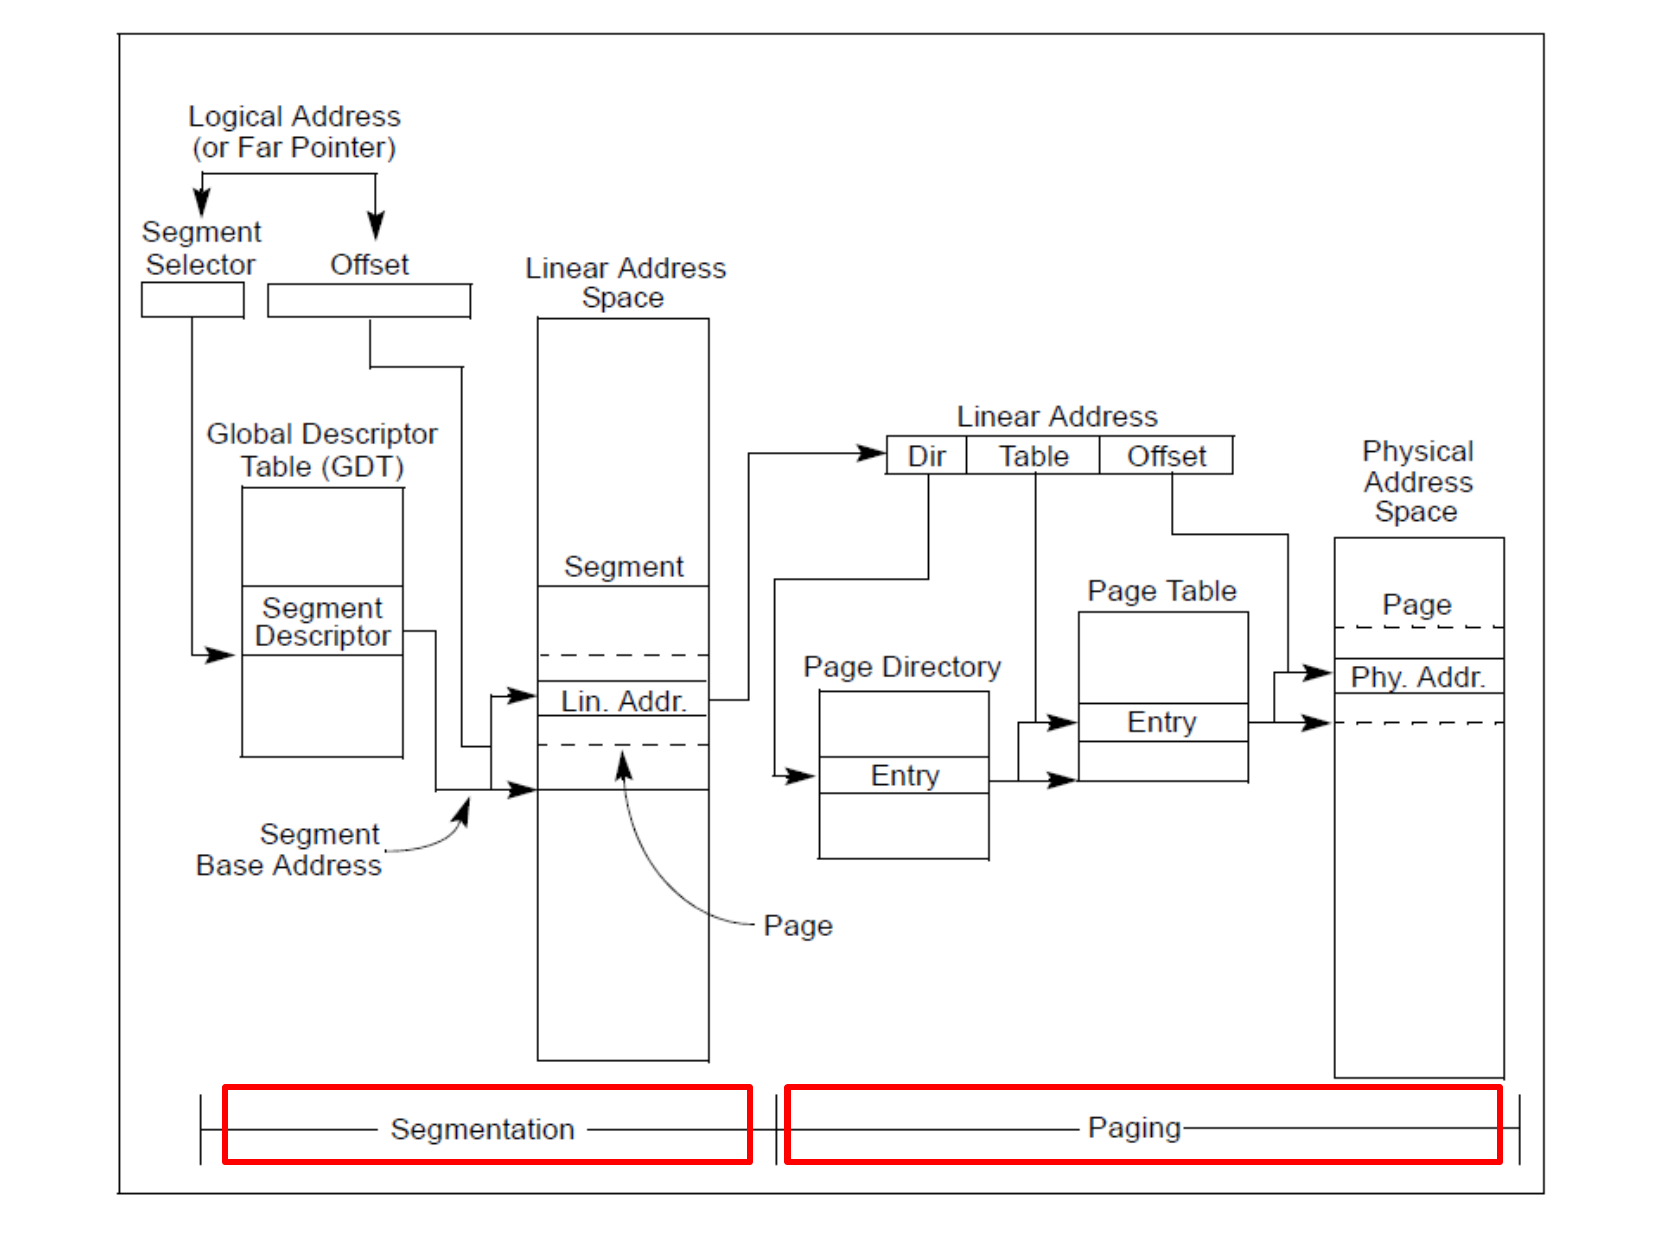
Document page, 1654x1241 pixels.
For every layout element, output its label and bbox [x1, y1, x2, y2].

picture [111, 23, 1559, 1201]
